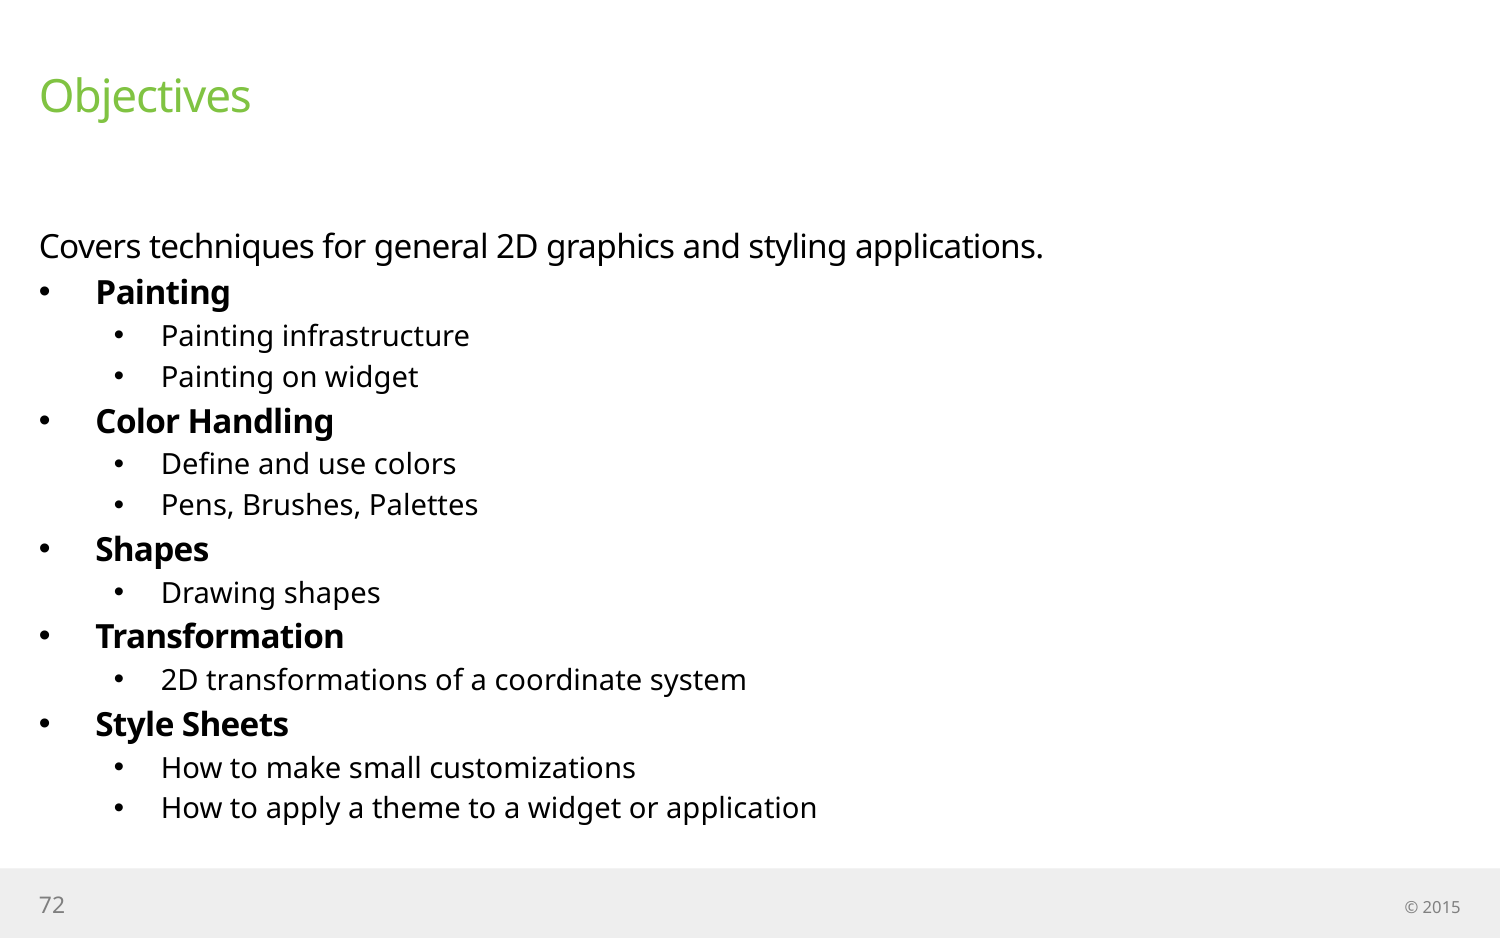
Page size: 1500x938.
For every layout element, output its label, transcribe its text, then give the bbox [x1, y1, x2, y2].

slide_number 72 [39, 892, 410, 921]
footer © 2015 [1188, 896, 1461, 917]
list Covers techniques for general 2D graphics and styling applications. Painting Painting infrastructure Painting on widget Color Handling Define and use colors Pens, Brushes, Palettes Shapes Drawing shapes Transformation 2D transformations of a coordinate system Style Sheets How to make small customizations How to apply a theme to a widget or application [39, 224, 1471, 846]
title Objectives [39, 66, 1052, 195]
